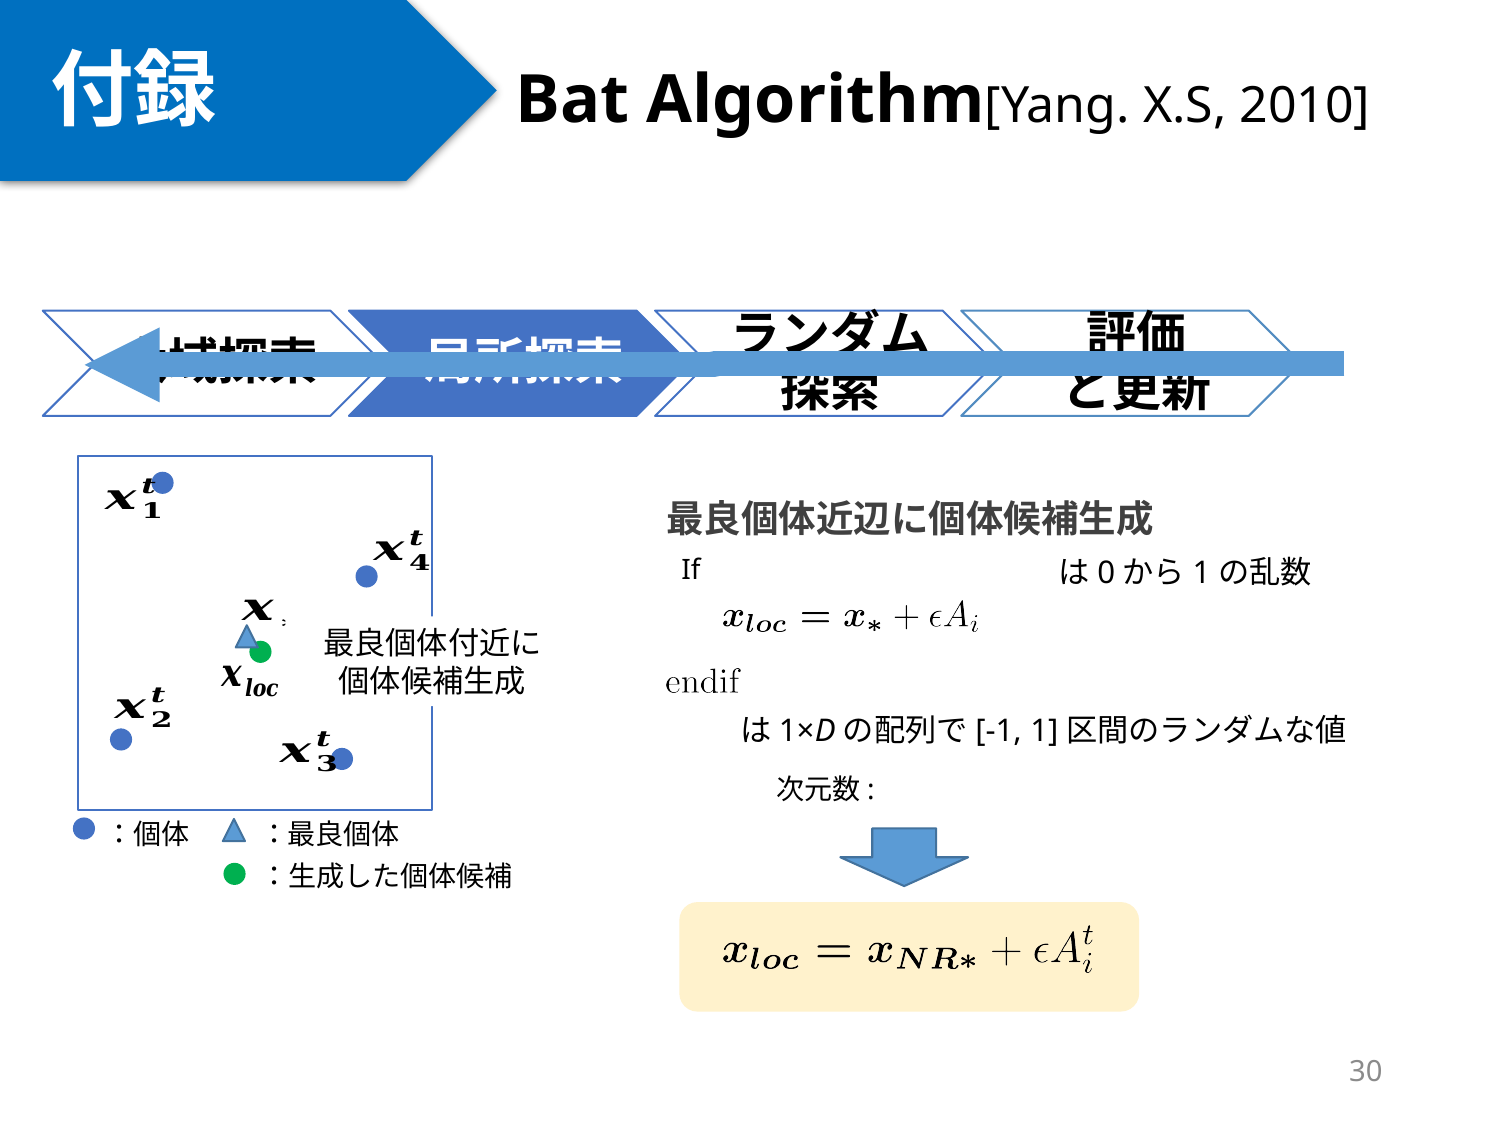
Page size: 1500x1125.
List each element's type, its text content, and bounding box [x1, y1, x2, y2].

text_box [77, 455, 433, 811]
slide_number 30 [1060, 1042, 1398, 1103]
text_box [839, 827, 970, 888]
picture [723, 925, 1093, 973]
picture [666, 668, 741, 693]
text_box [678, 901, 1141, 1013]
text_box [42, 310, 1302, 416]
text_box 付録 [35, 1, 1010, 183]
text_box [71, 816, 97, 841]
text_box [222, 861, 247, 886]
picture [723, 600, 978, 632]
text_box 最良個体近辺に個体候補生成 [651, 487, 1345, 548]
text_box [221, 817, 246, 843]
text_box Bat Algorithm[Yang. X.S, 2010] [1010, 23, 1464, 179]
text_box [234, 624, 259, 649]
text_box 最良個体付近に 個体候補生成 [285, 616, 580, 707]
